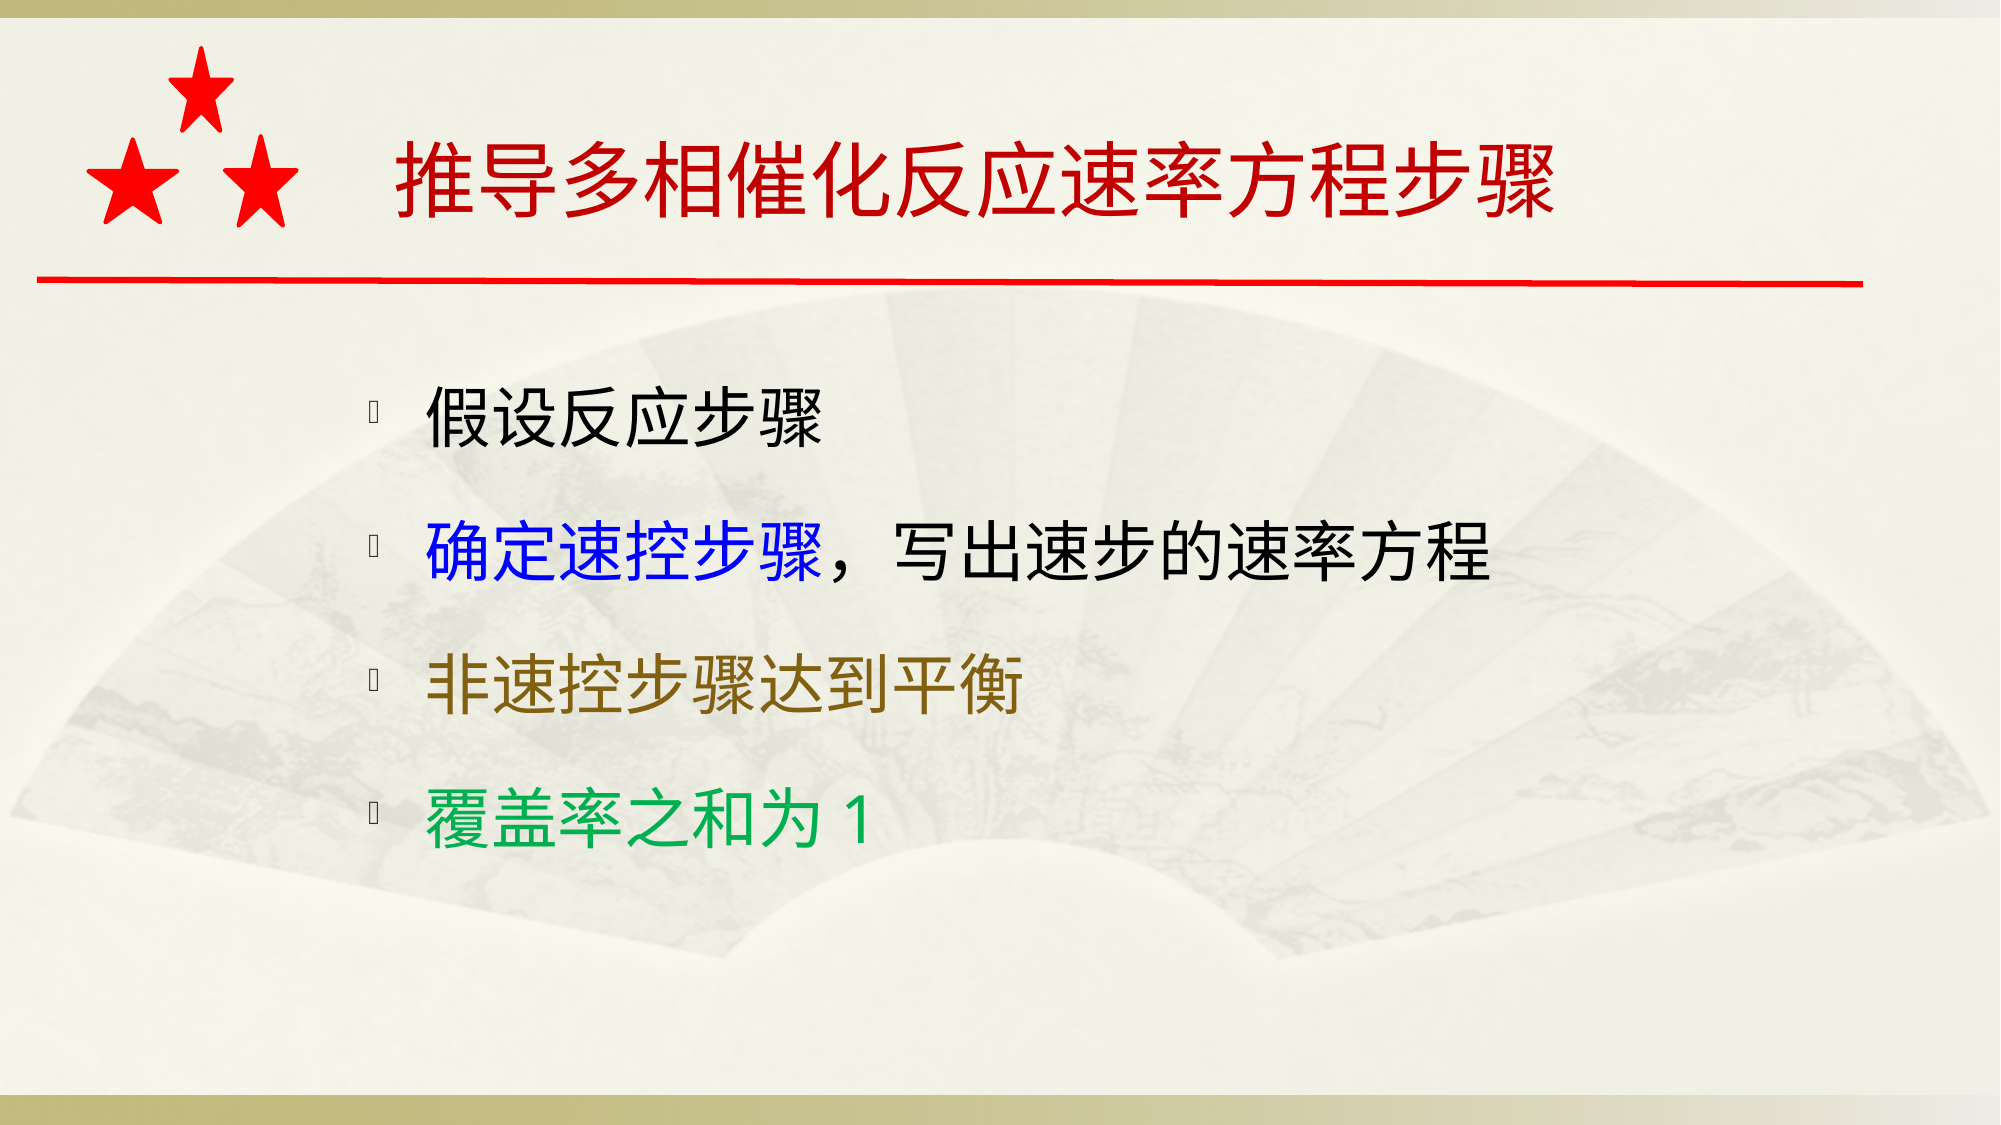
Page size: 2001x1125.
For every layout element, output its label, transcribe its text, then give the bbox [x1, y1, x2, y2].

text_box [168, 45, 234, 133]
text_box [222, 133, 299, 228]
list 假设反应步骤 确定速控步骤，写出速步的速率方程 非速控步骤达到平衡 覆盖率之和为1 [353, 328, 1599, 890]
title 推导多相催化反应速率方程步骤 [150, 71, 1801, 285]
text_box [86, 137, 180, 225]
